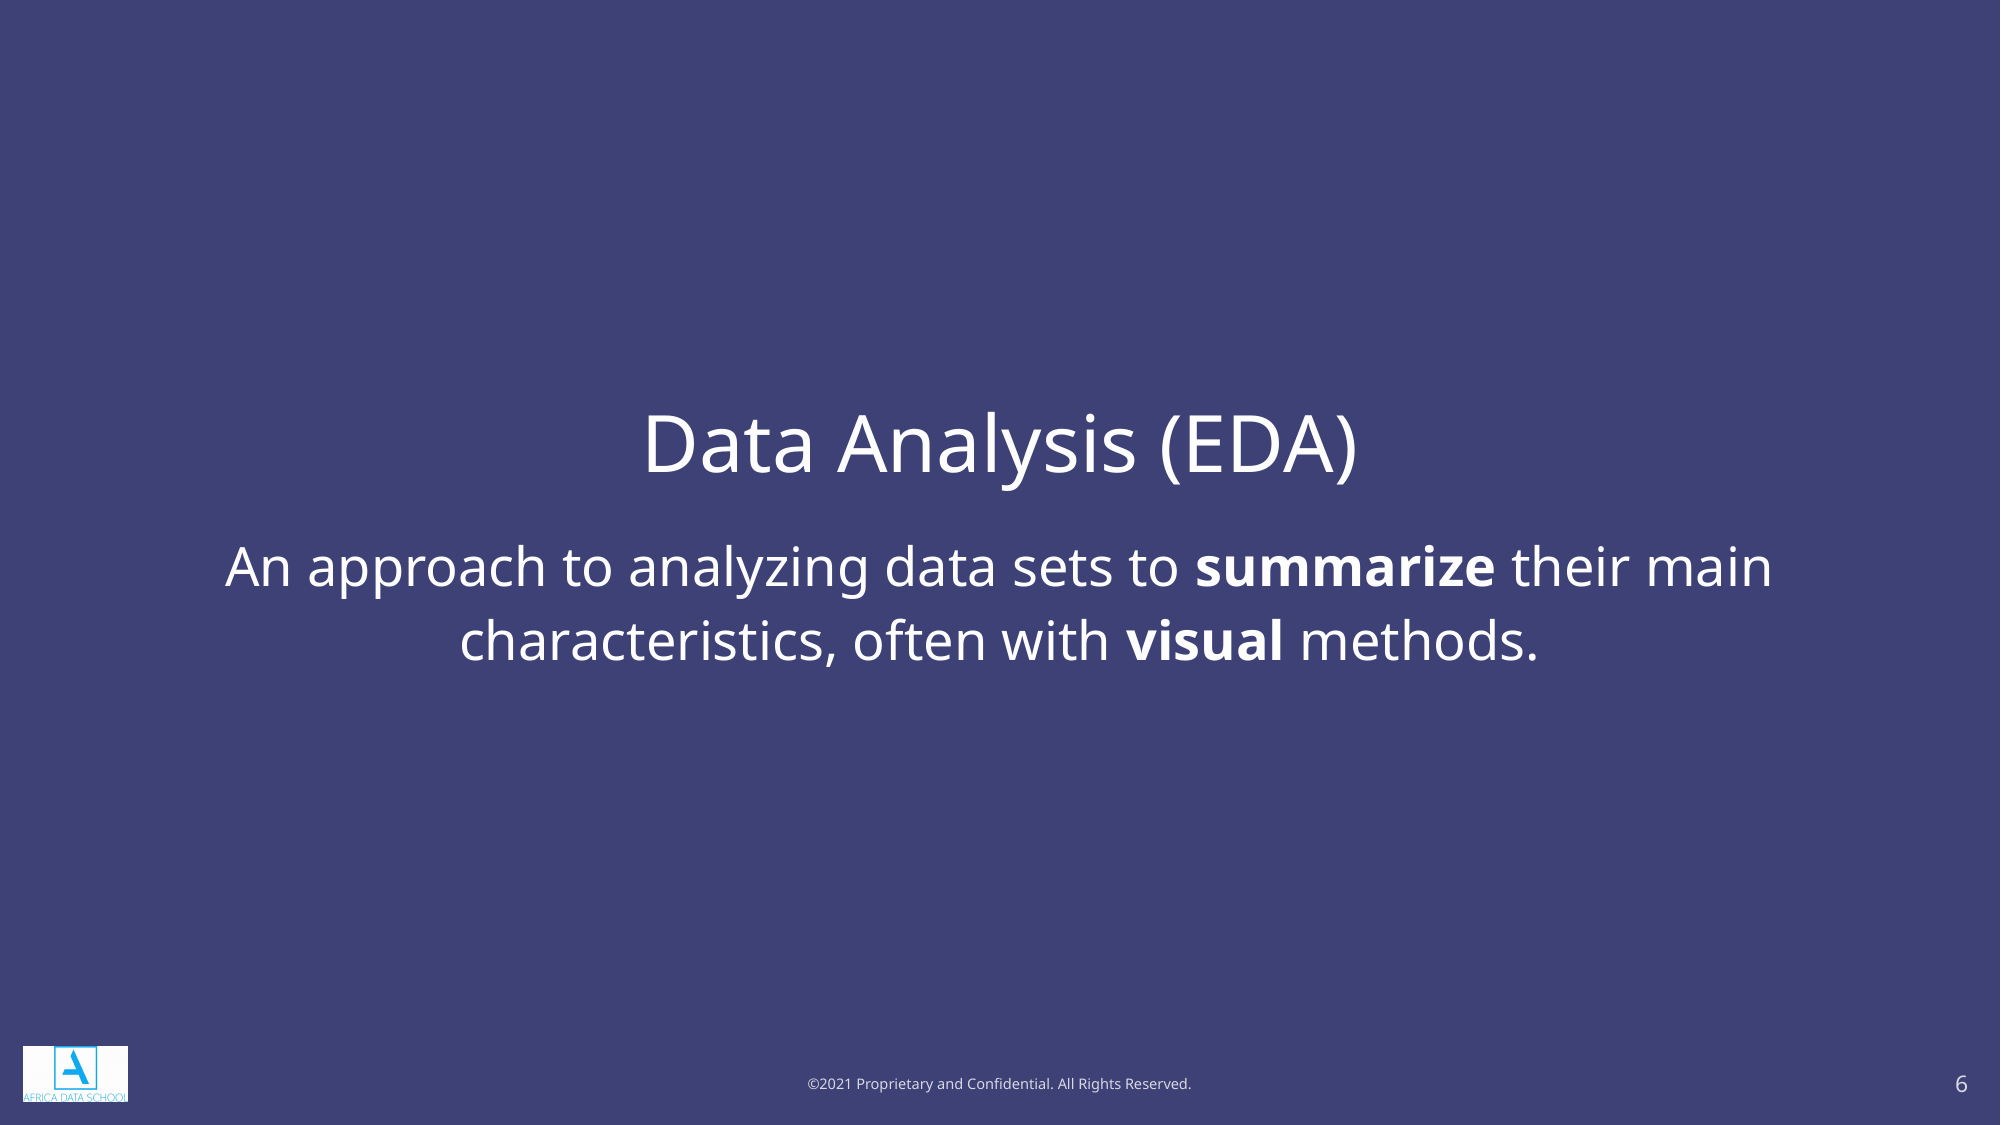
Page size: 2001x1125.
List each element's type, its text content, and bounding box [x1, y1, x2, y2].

picture [23, 1046, 128, 1102]
text_box ©2021 Proprietary and Confidential. All Rights Reserved. [171, 1041, 1828, 1125]
text_box 6 [1892, 1041, 1969, 1125]
text_box Data Analysis (EDA) [533, 396, 1466, 481]
text_box An approach to analyzing data sets to summarize their main characteristics, often with visual methods. [120, 522, 1879, 639]
